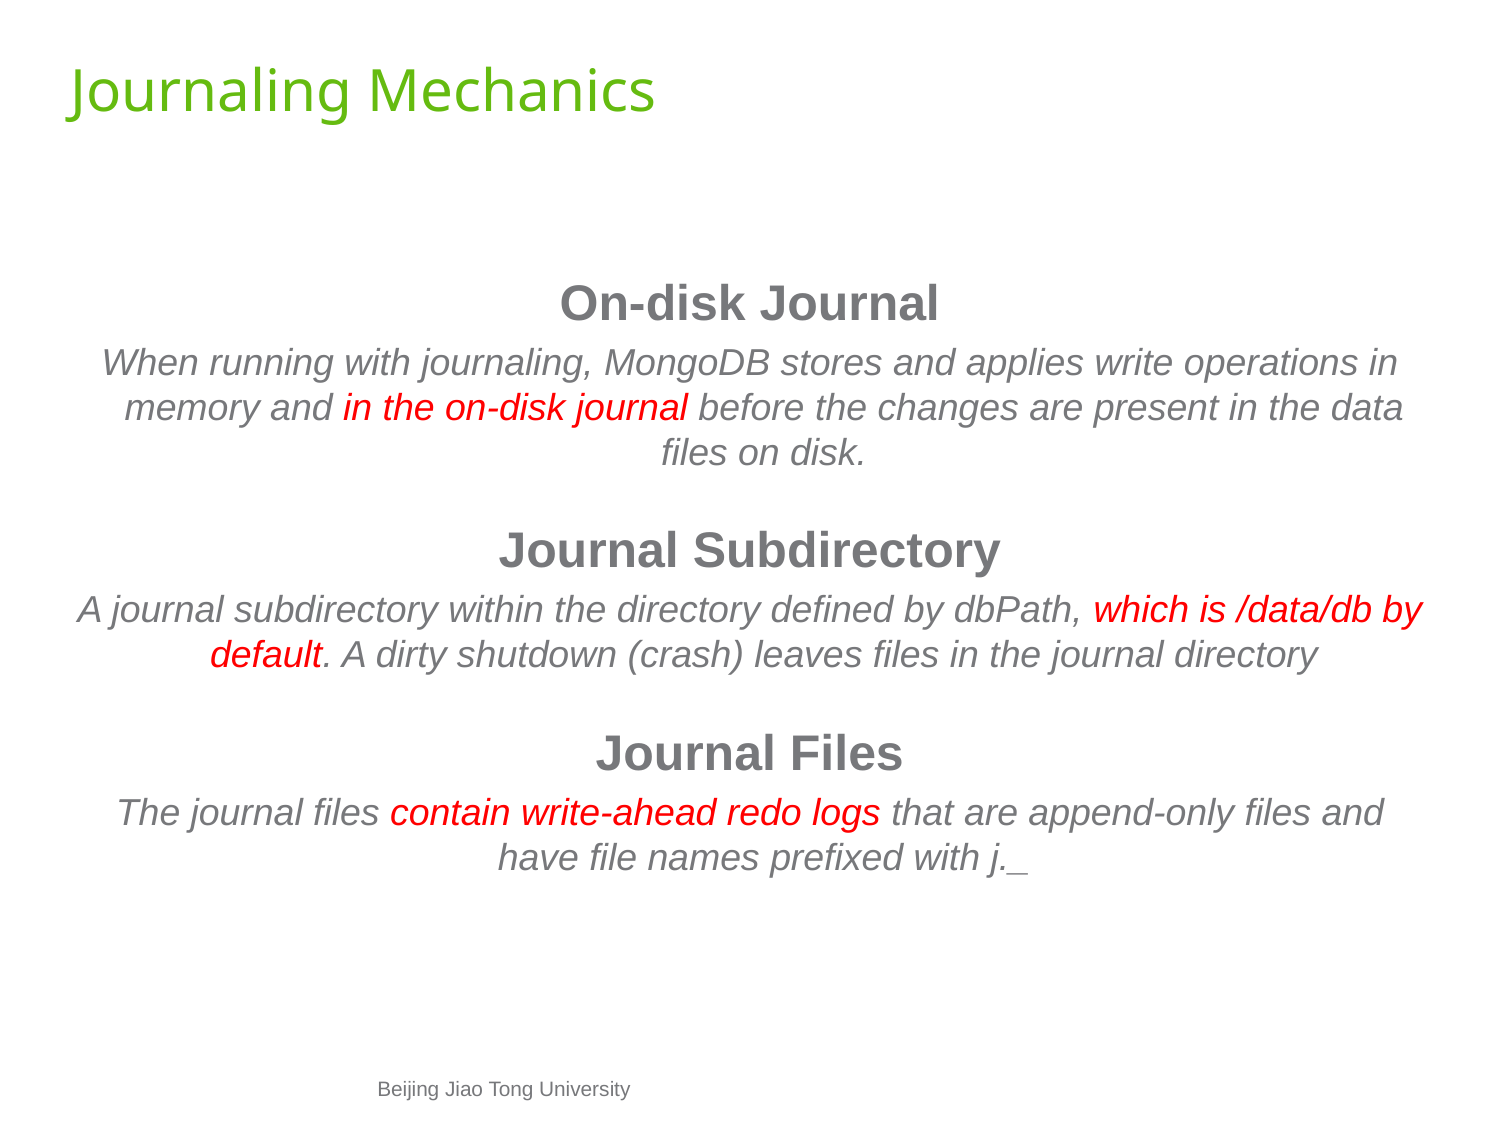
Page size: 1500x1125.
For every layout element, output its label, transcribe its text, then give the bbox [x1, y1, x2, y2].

title Journaling Mechanics [70, 52, 1430, 130]
list On-disk Journal When running with journaling, MongoDB stores and applies write operations in memory and in the on-disk journal before the changes are present in the data files on disk. Journal Subdirectory A journal subdirectory within the directory defined by dbPath, which is /data/db by default. A dirty shutdown (crash) leaves files in the journal directory Journal Files The journal files contain write-ahead redo logs that are append-only files and have file names prefixed with j._ [70, 130, 1430, 1012]
list Beijing Jiao Tong University [263, 1075, 751, 1120]
